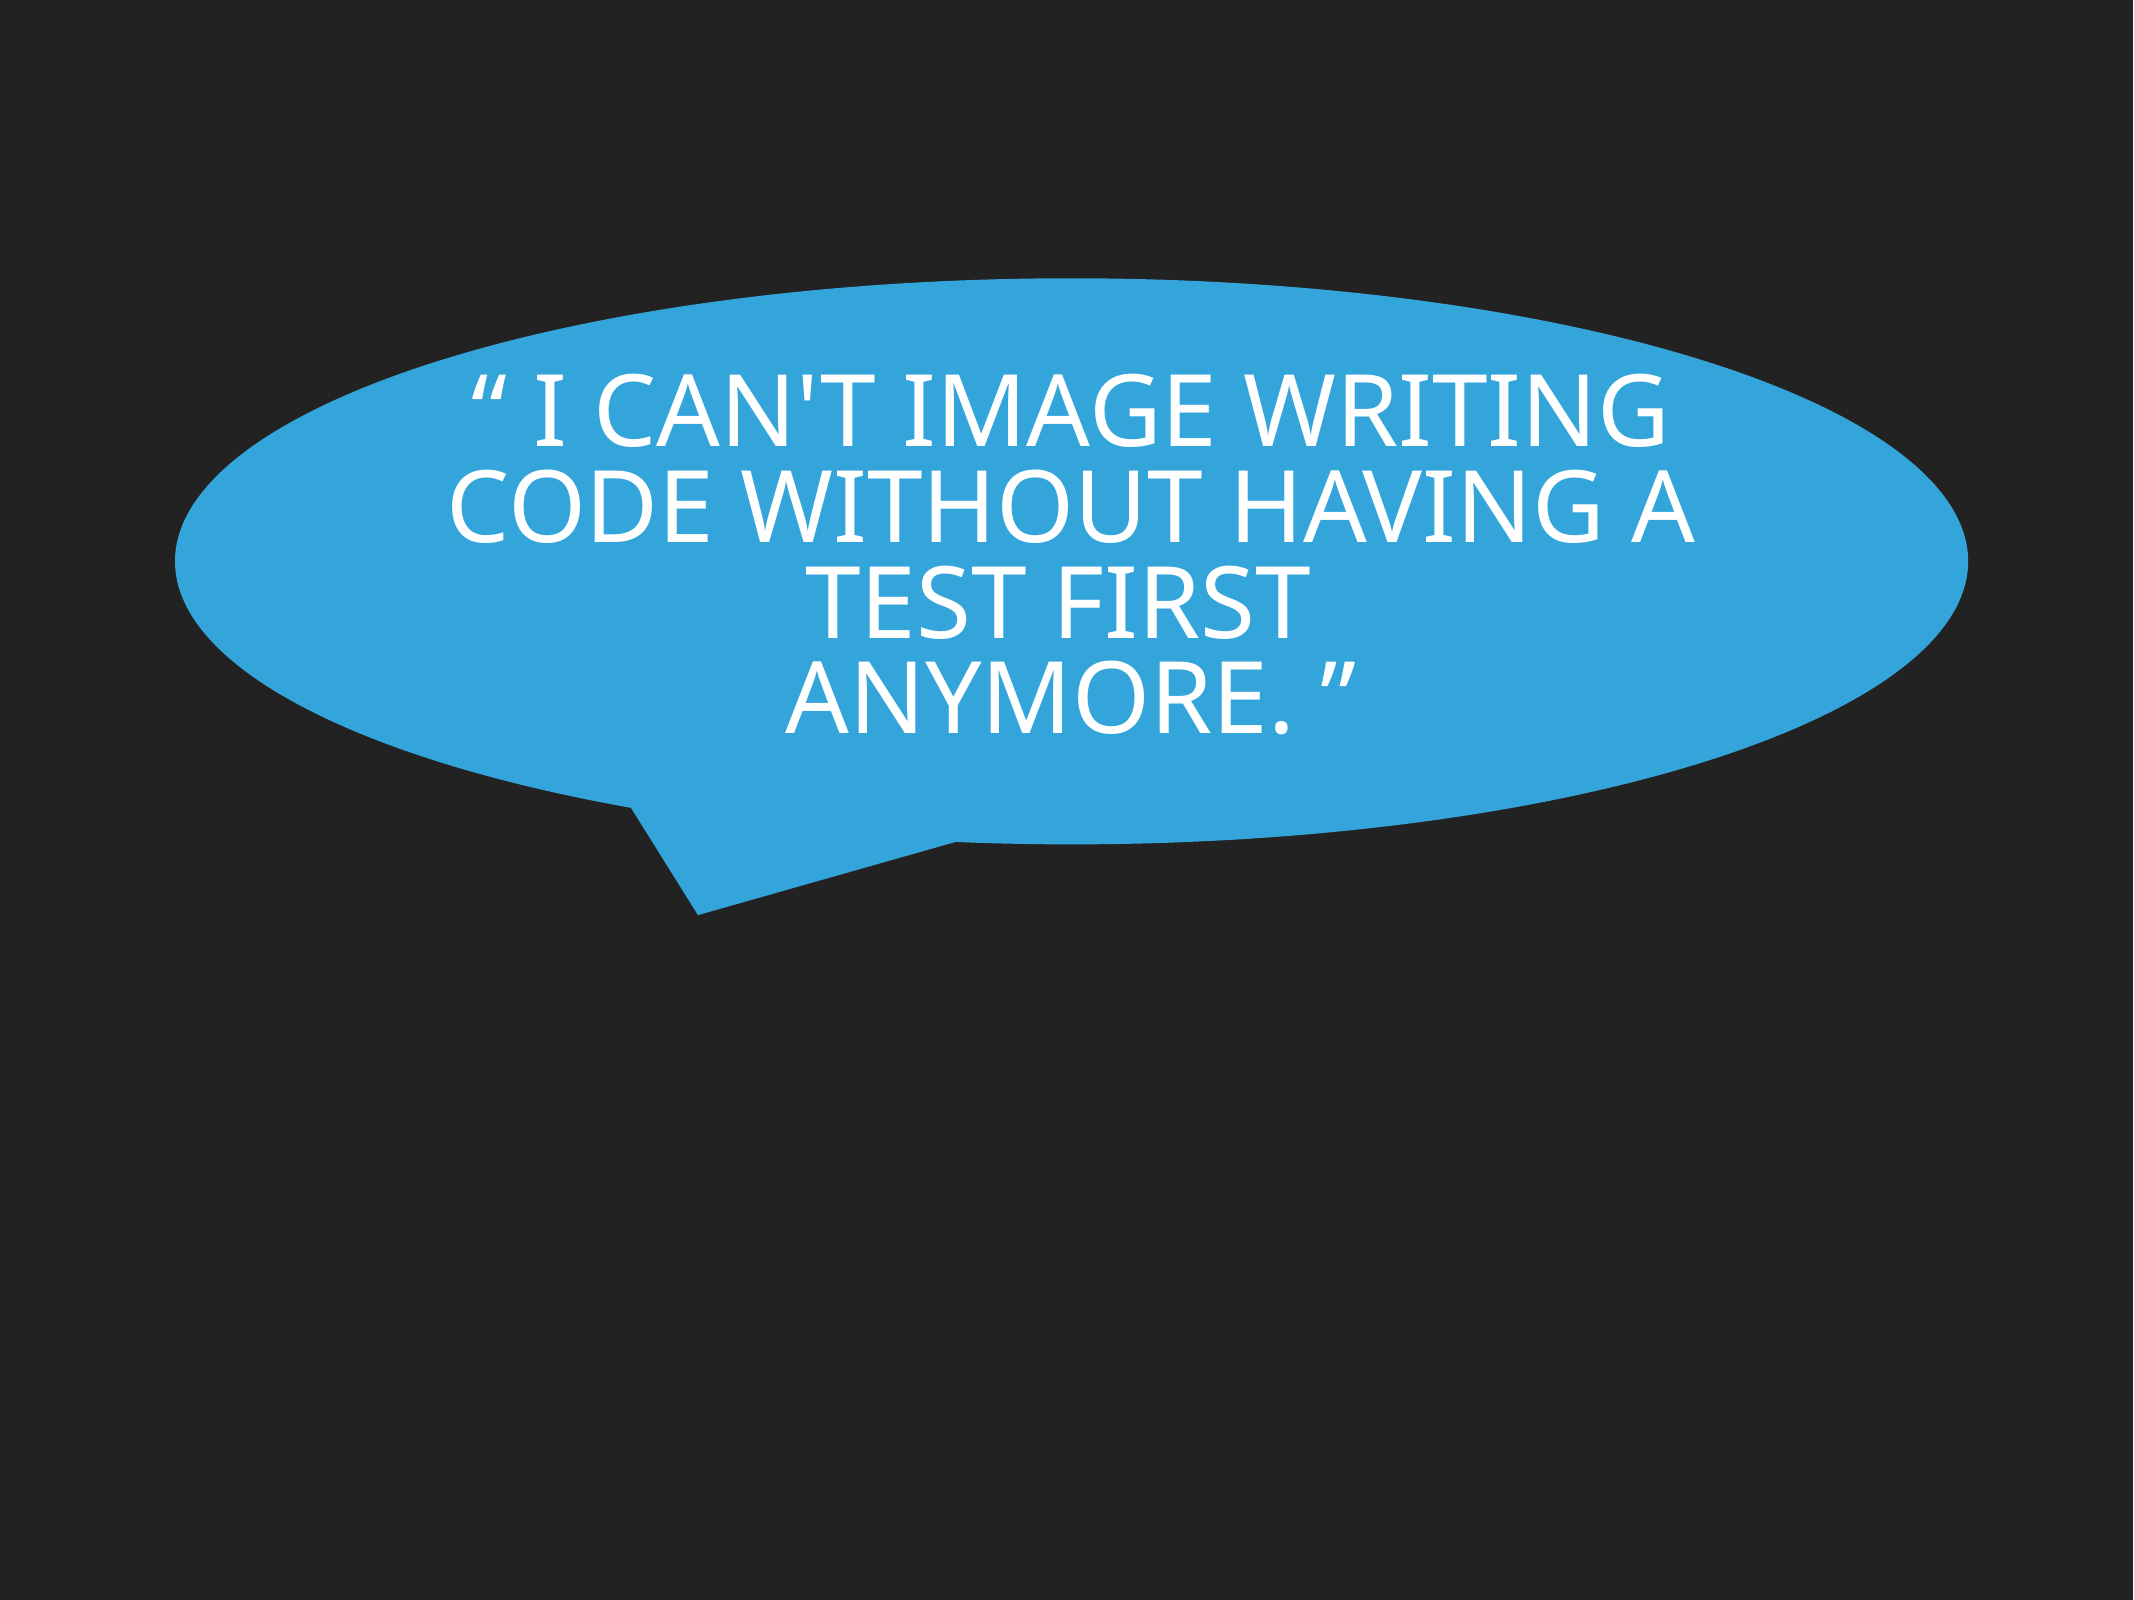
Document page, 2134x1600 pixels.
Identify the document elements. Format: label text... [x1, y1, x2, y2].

text_box “ I can't image writing code without having a test first anymore. ” [174, 278, 1969, 916]
